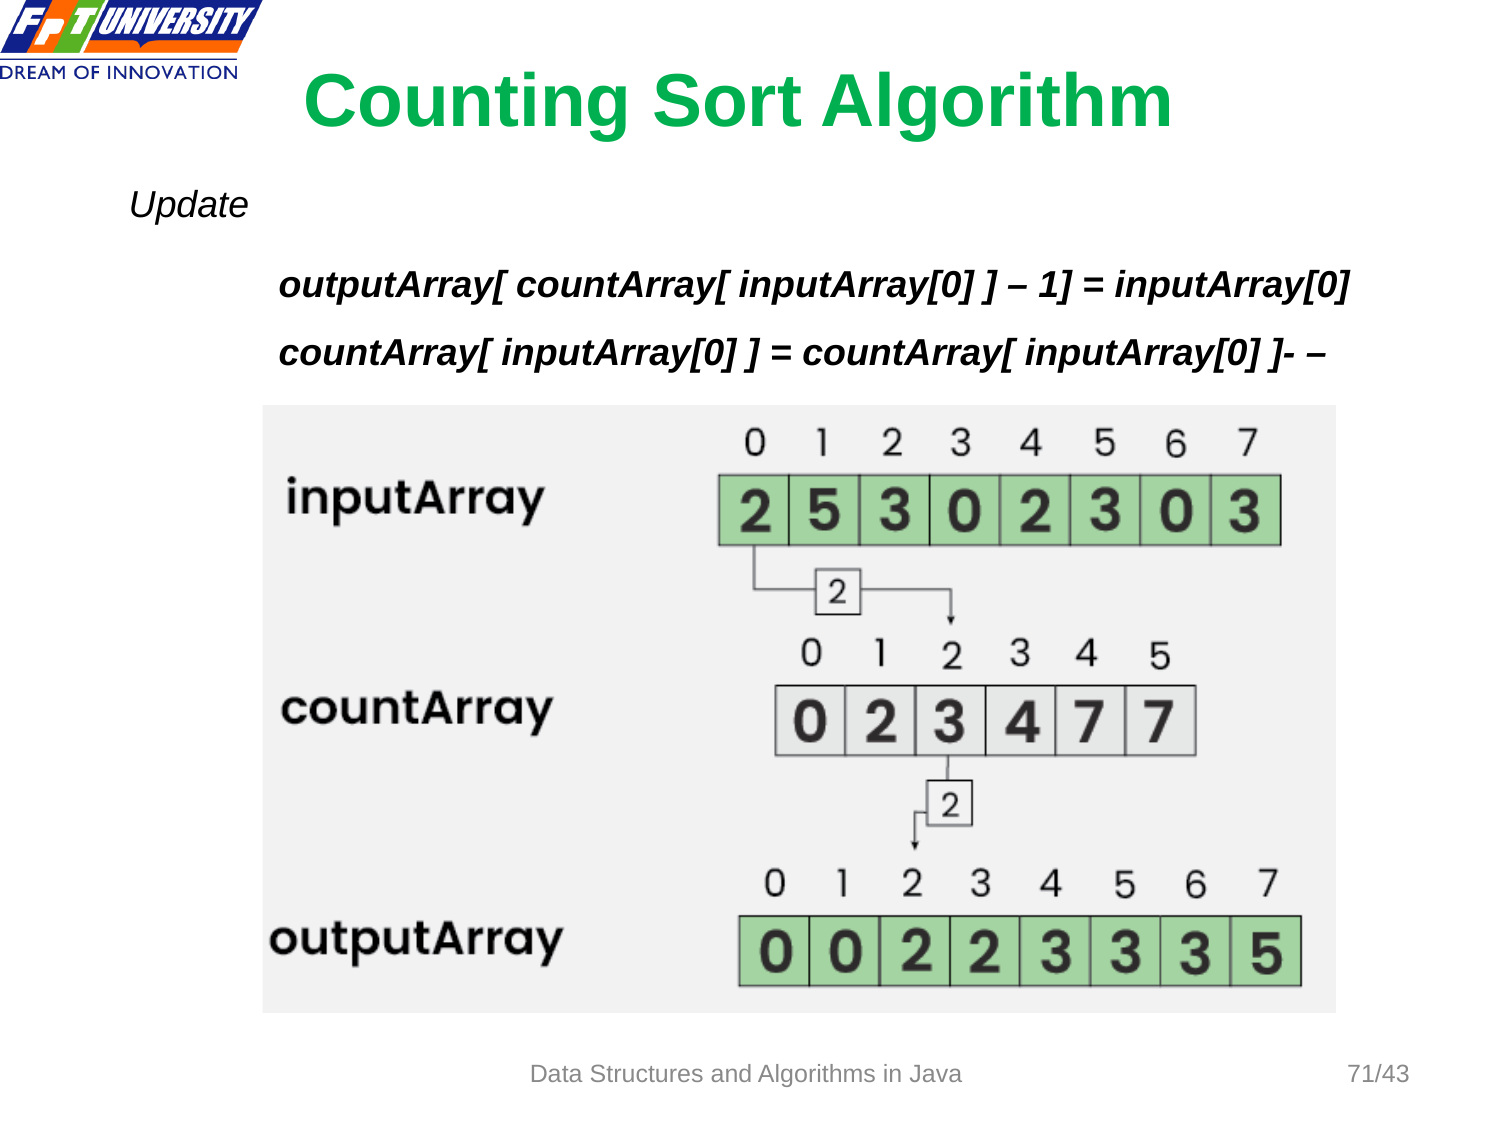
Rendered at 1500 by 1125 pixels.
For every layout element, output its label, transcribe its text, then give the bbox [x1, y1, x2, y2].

footer Data Structures and Algorithms in Java [474, 1042, 1025, 1103]
text_box Update outputArray[ countArray[ inputArray[0] ] – 1] = inputArray[0] countArray[ inputArray[0] ] = countArray[ inputArray[0] ]- – [114, 150, 1414, 381]
title Counting Sort Algorithm [63, 42, 1415, 151]
picture [262, 405, 1337, 1013]
picture [0, 0, 263, 79]
slide_number 71/43 [1074, 1042, 1425, 1103]
